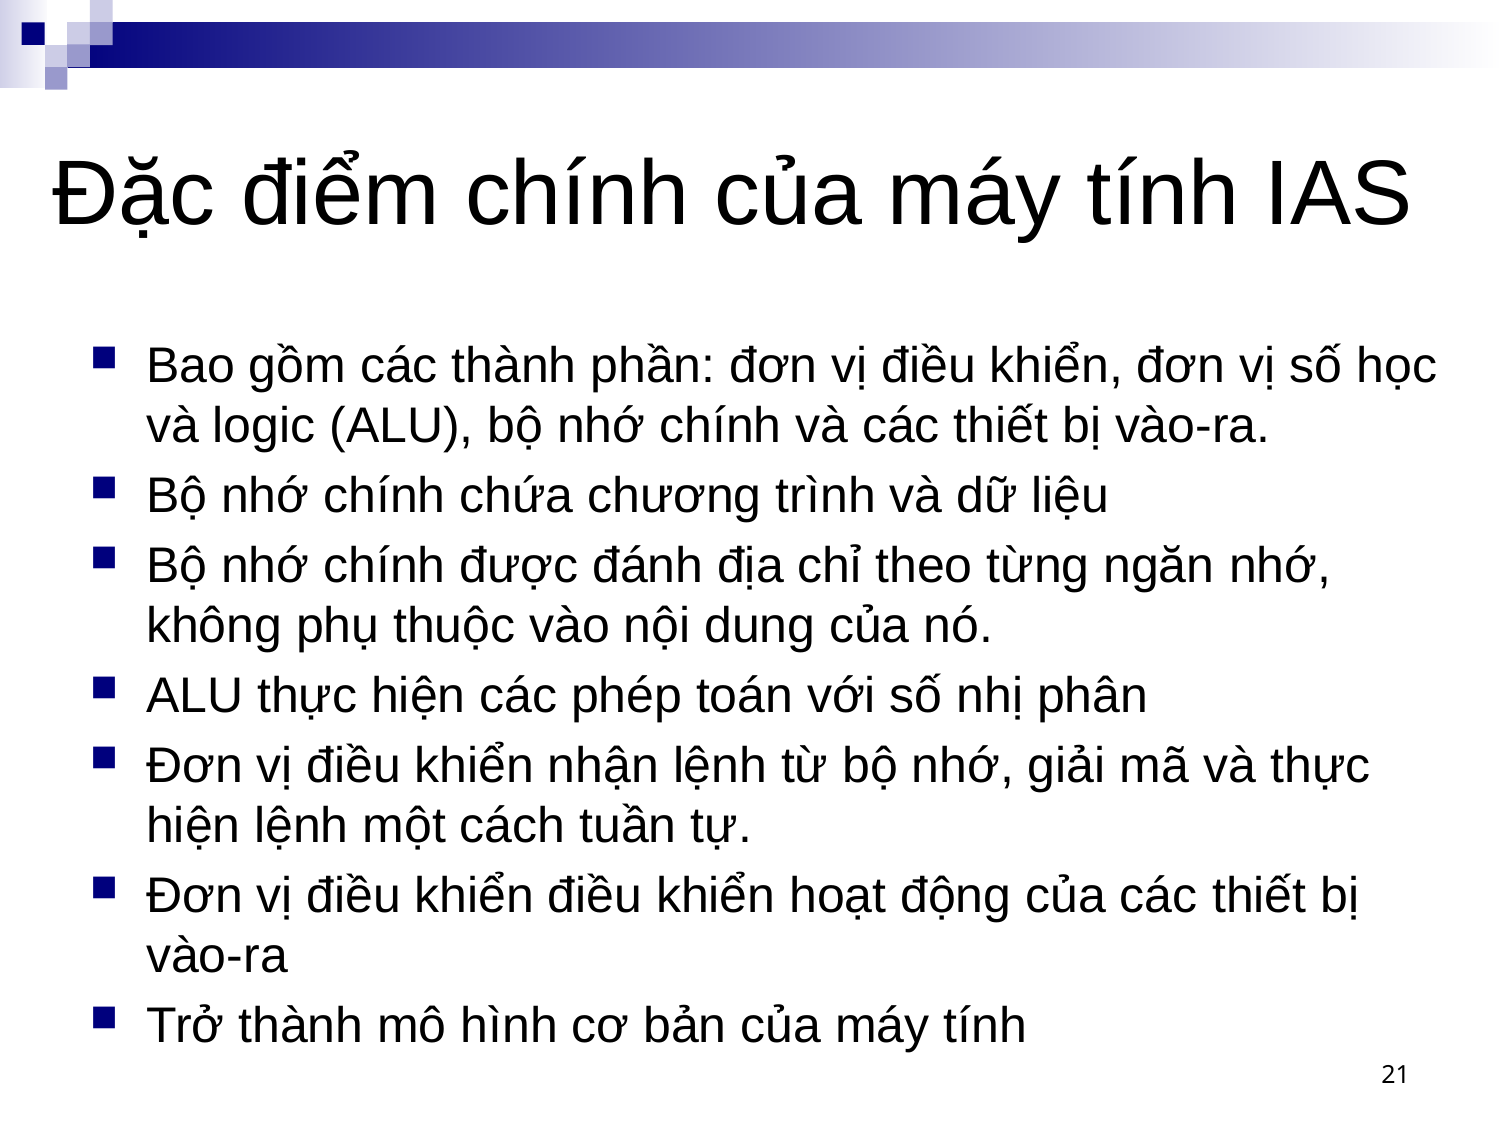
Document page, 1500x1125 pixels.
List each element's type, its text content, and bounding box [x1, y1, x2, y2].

slide_number 21 [1074, 1024, 1426, 1101]
list Bao gồm các thành phần: đơn vị điều khiển, đơn vị số học và logic (ALU), bộ nhớ chính và các thiết bị vào-ra. Bộ nhớ chính chứa chương trình và dữ liệu Bộ nhớ chính được đánh địa chỉ theo từng ngăn nhớ, không phụ thuộc vào nội dung của nó. ALU thực hiện các phép toán với số nhị phân Đơn vị điều khiển nhận lệnh từ bộ nhớ, giải mã và thực hiện lệnh một cách tuần tự. Đơn vị điều khiển điều khiển hoạt động của các thiết bị vào-ra Trở thành mô hình cơ bản của máy tính [74, 324, 1463, 1051]
title Đặc điểm chính của máy tính IAS [37, 74, 1476, 301]
